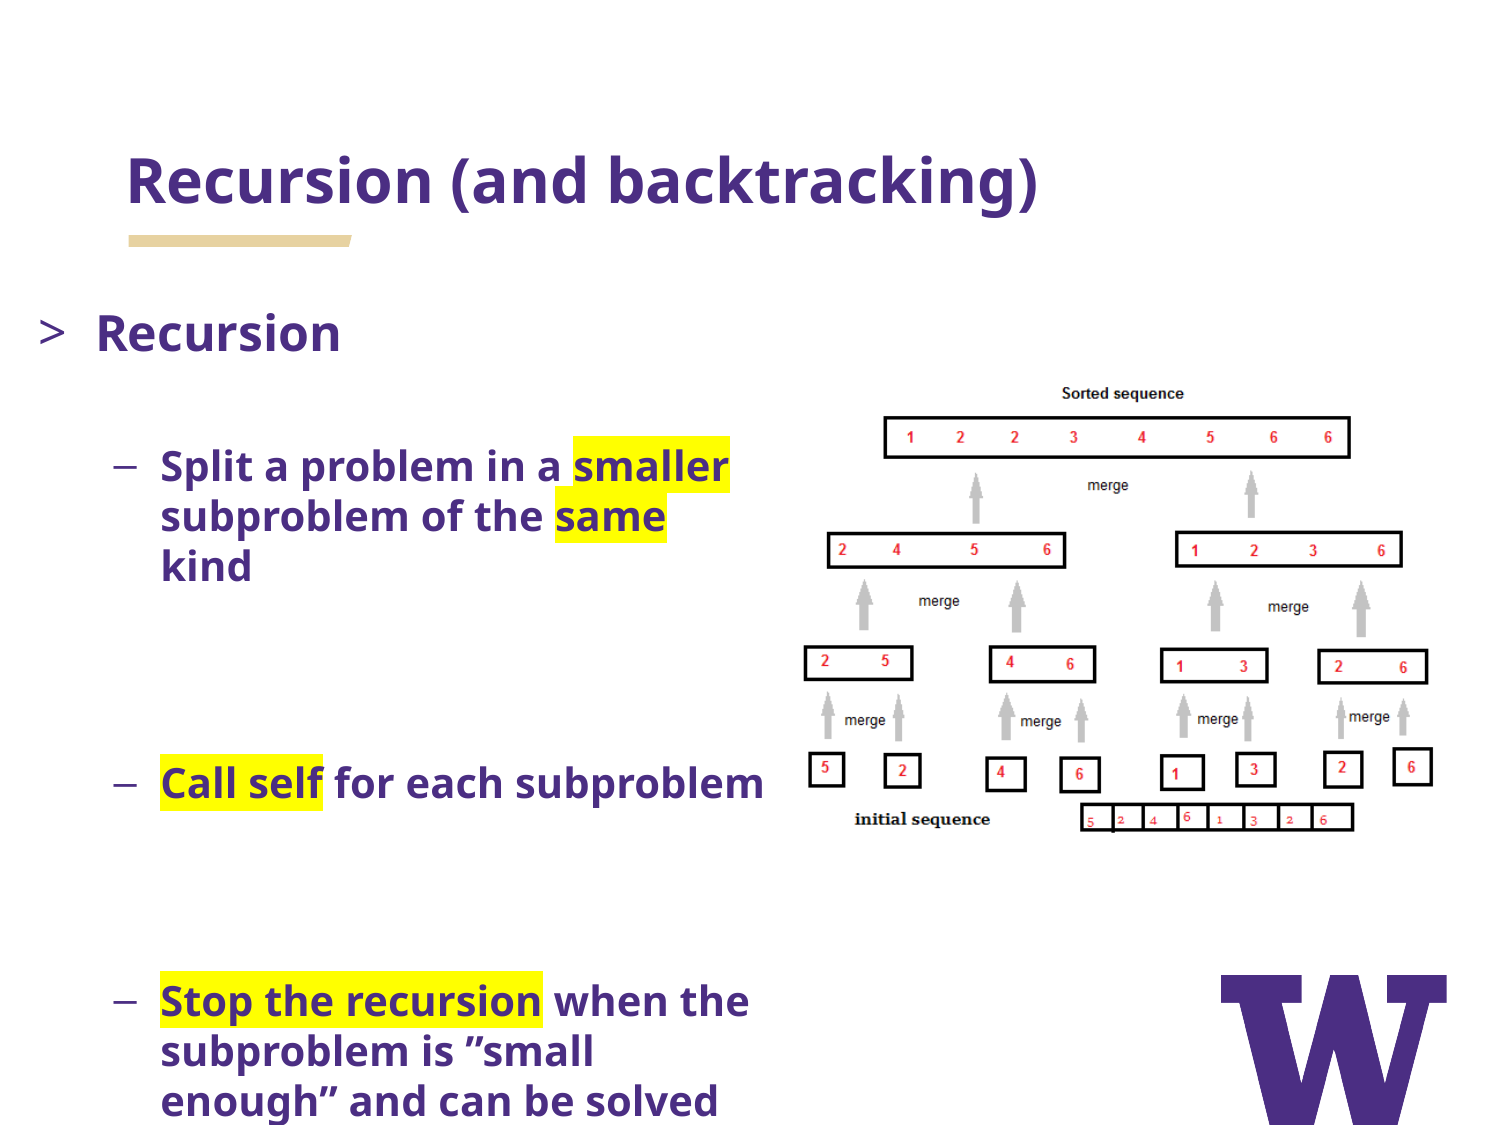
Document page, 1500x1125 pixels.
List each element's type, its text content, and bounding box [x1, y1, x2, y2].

list Recursion Split a problem in a smaller subproblem of the same kind Call self for each subproblem Stop the recursion when the subproblem is ”small enough” and can be solved directly [23, 293, 784, 953]
title Recursion (and backtracking) [110, 60, 1453, 224]
picture [1221, 975, 1447, 1125]
picture [783, 371, 1477, 834]
picture [128, 235, 352, 247]
